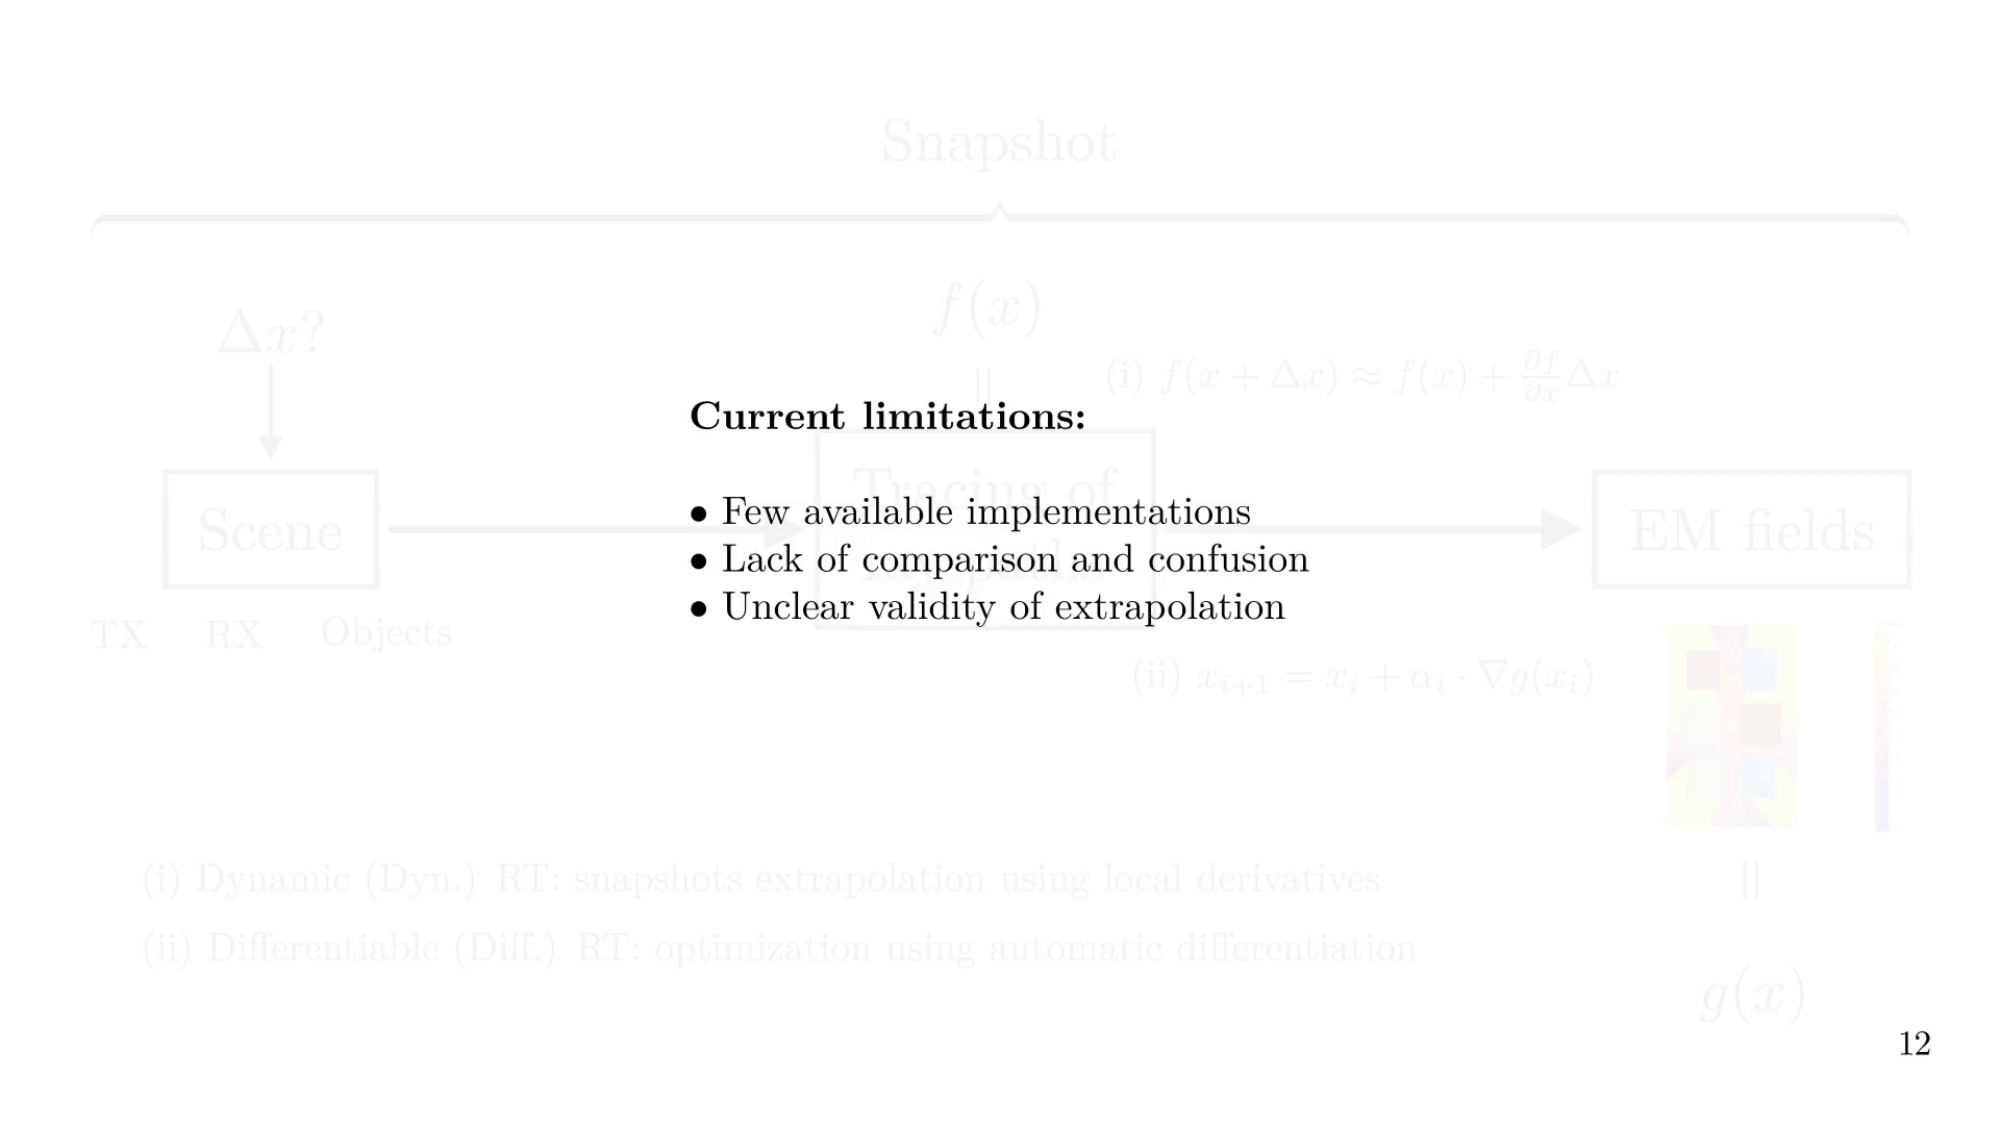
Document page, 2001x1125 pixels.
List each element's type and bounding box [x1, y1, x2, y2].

text_box [0, 0, 2000, 1125]
